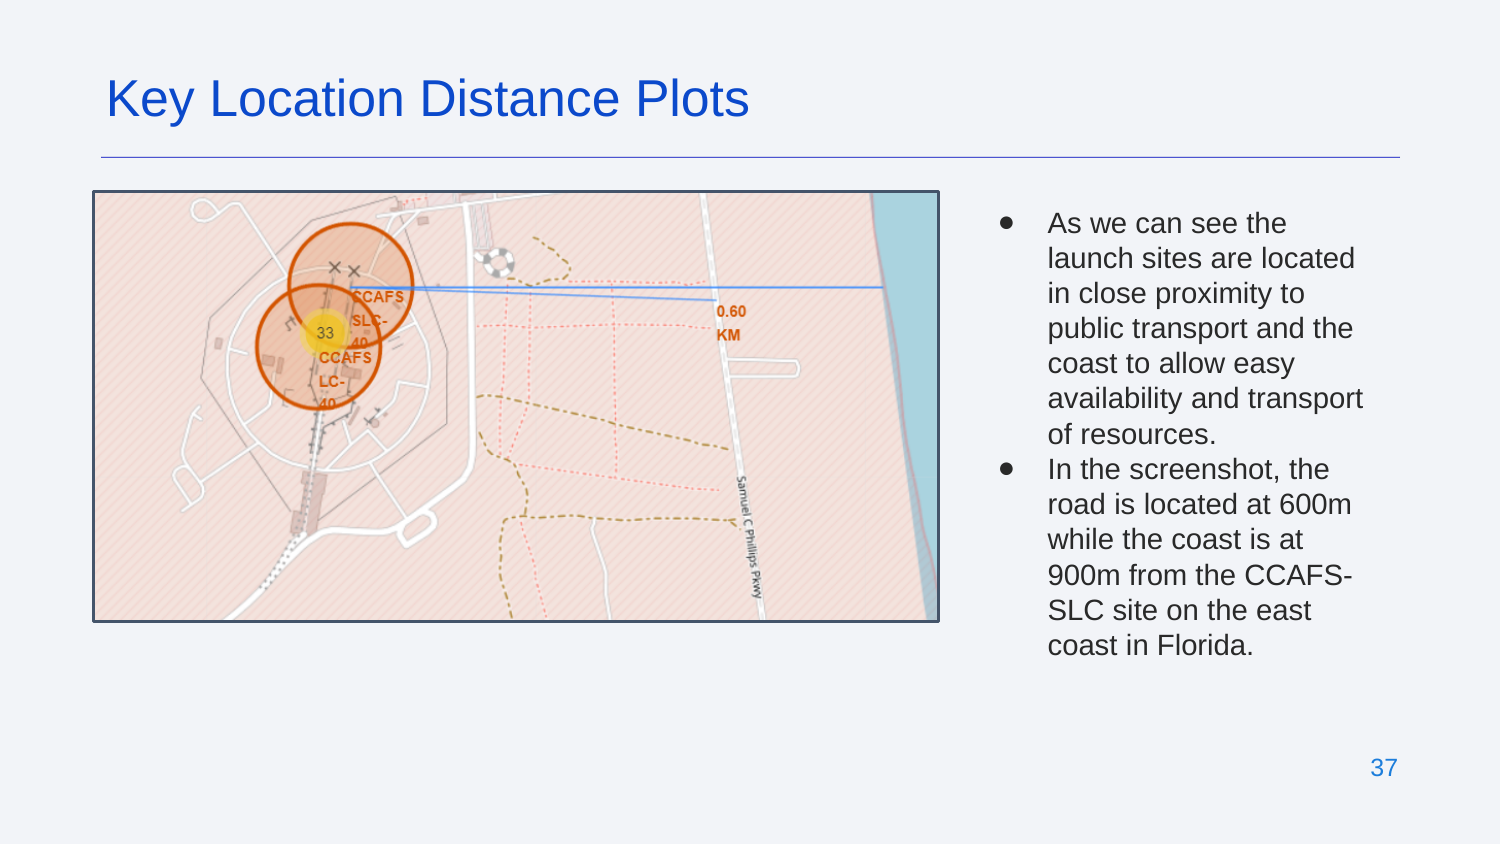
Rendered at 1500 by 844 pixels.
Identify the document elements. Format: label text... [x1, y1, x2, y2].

picture [0, 0, 1500, 844]
text_box Key Location Distance Plots [94, 66, 1389, 134]
list As we can see the launch sites are located in close proximity to public transport and the coast to allow easy availability and transport of resources. In the screenshot, the road is located at 600m while the coast is at 900m from the CCAFS-SLC site on the east coast in Florida. [966, 198, 1377, 747]
slide_number ‹#› [1072, 741, 1410, 791]
